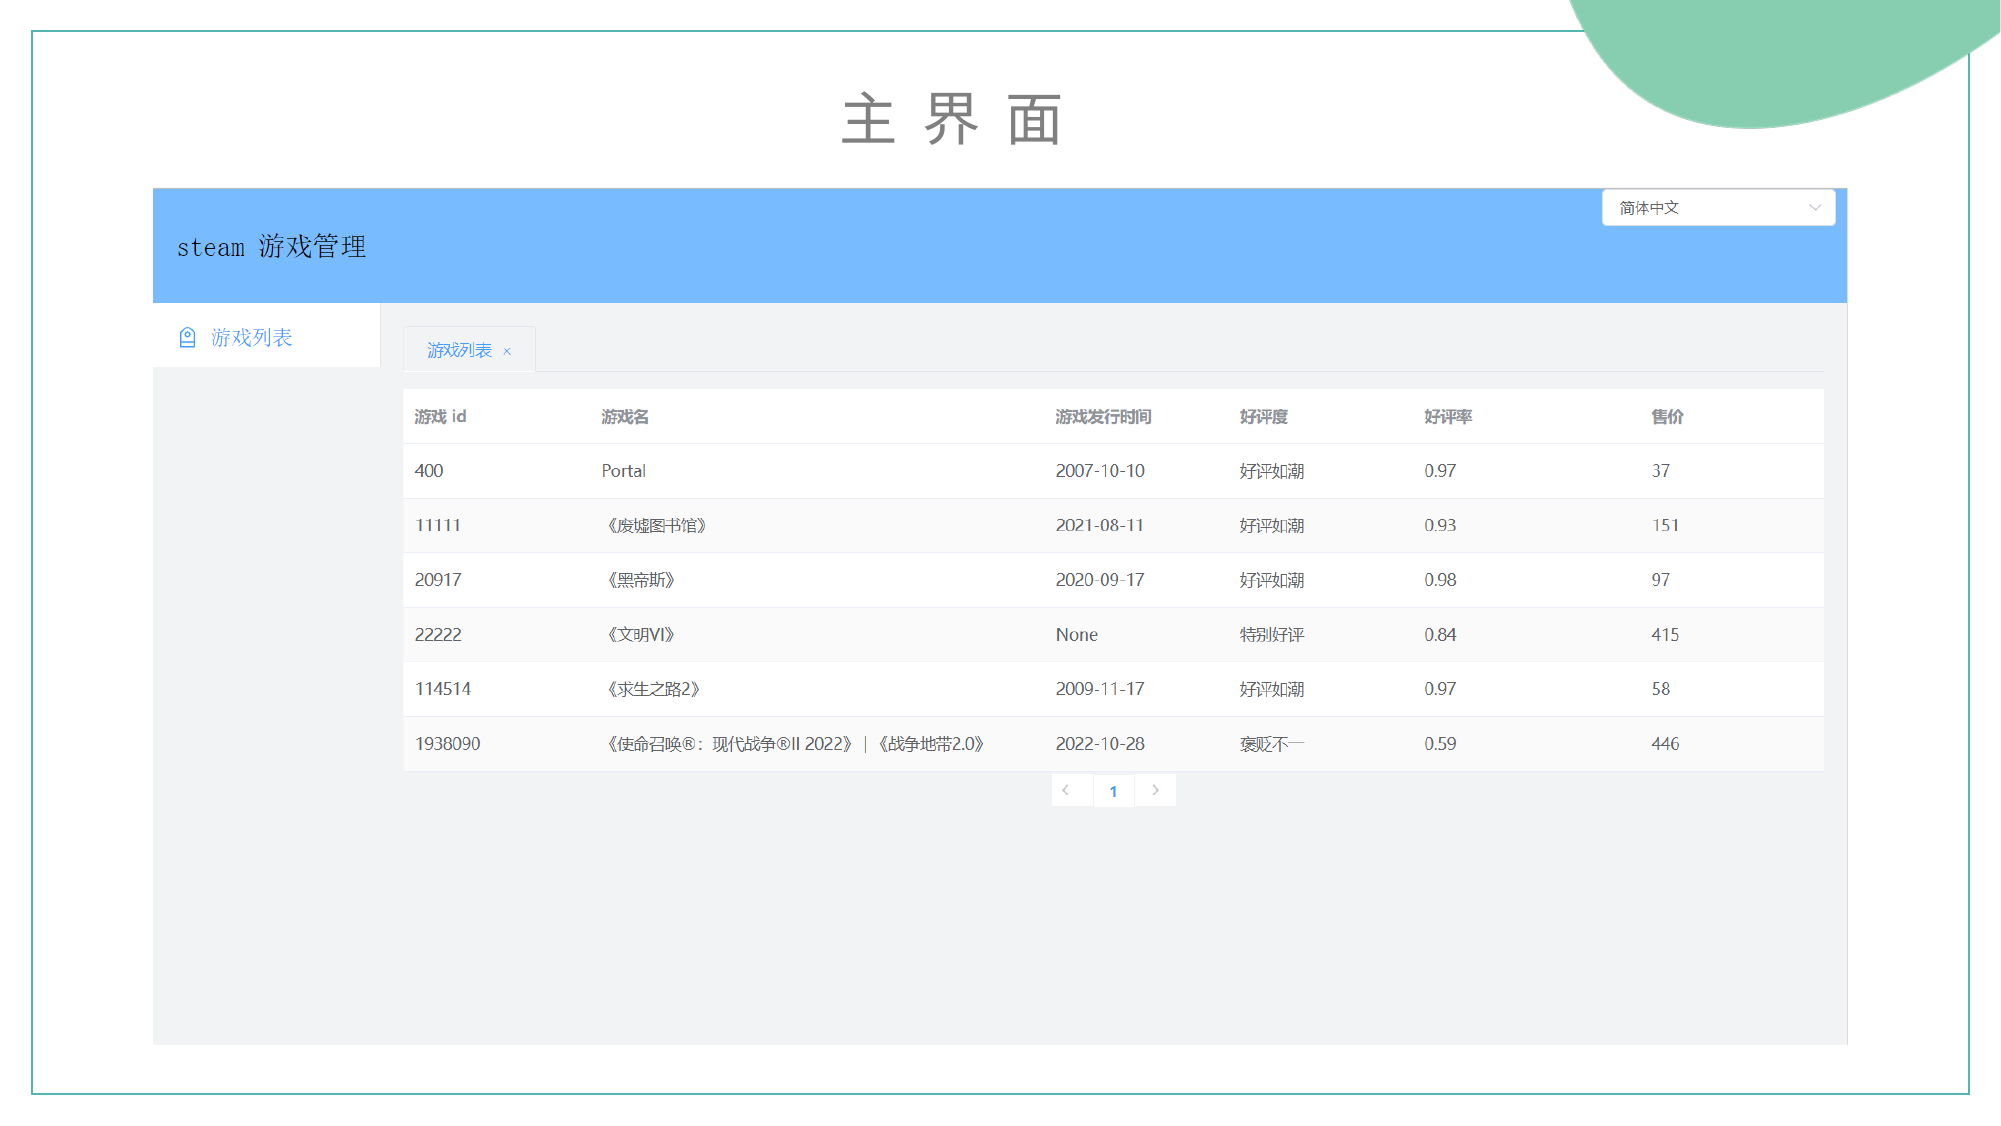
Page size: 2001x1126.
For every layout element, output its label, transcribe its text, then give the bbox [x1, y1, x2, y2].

picture [152, 187, 1848, 1045]
text_box 主界面 [600, 75, 1303, 160]
picture [1267, 0, 2001, 180]
